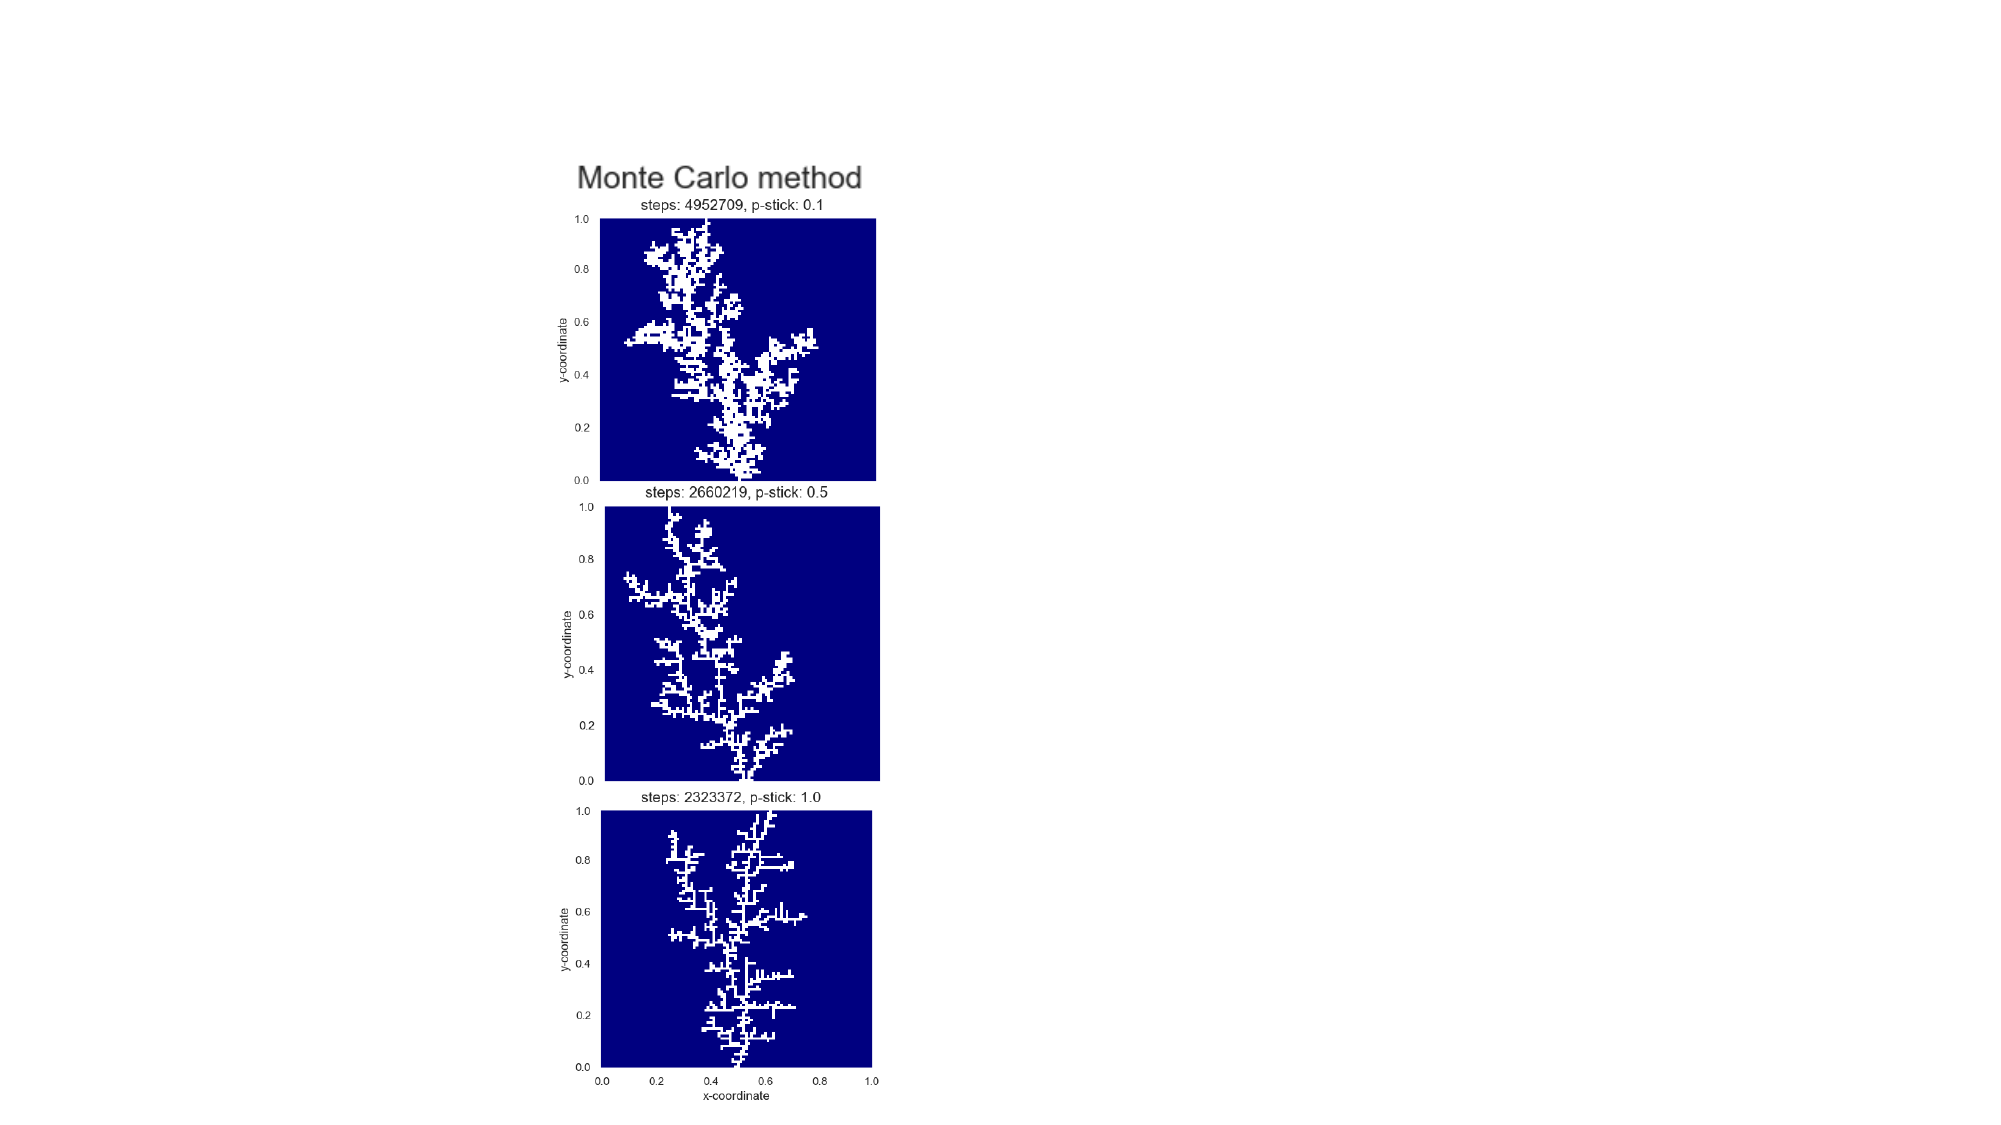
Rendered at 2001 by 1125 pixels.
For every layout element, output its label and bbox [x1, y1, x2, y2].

text_box [554, 151, 885, 1105]
